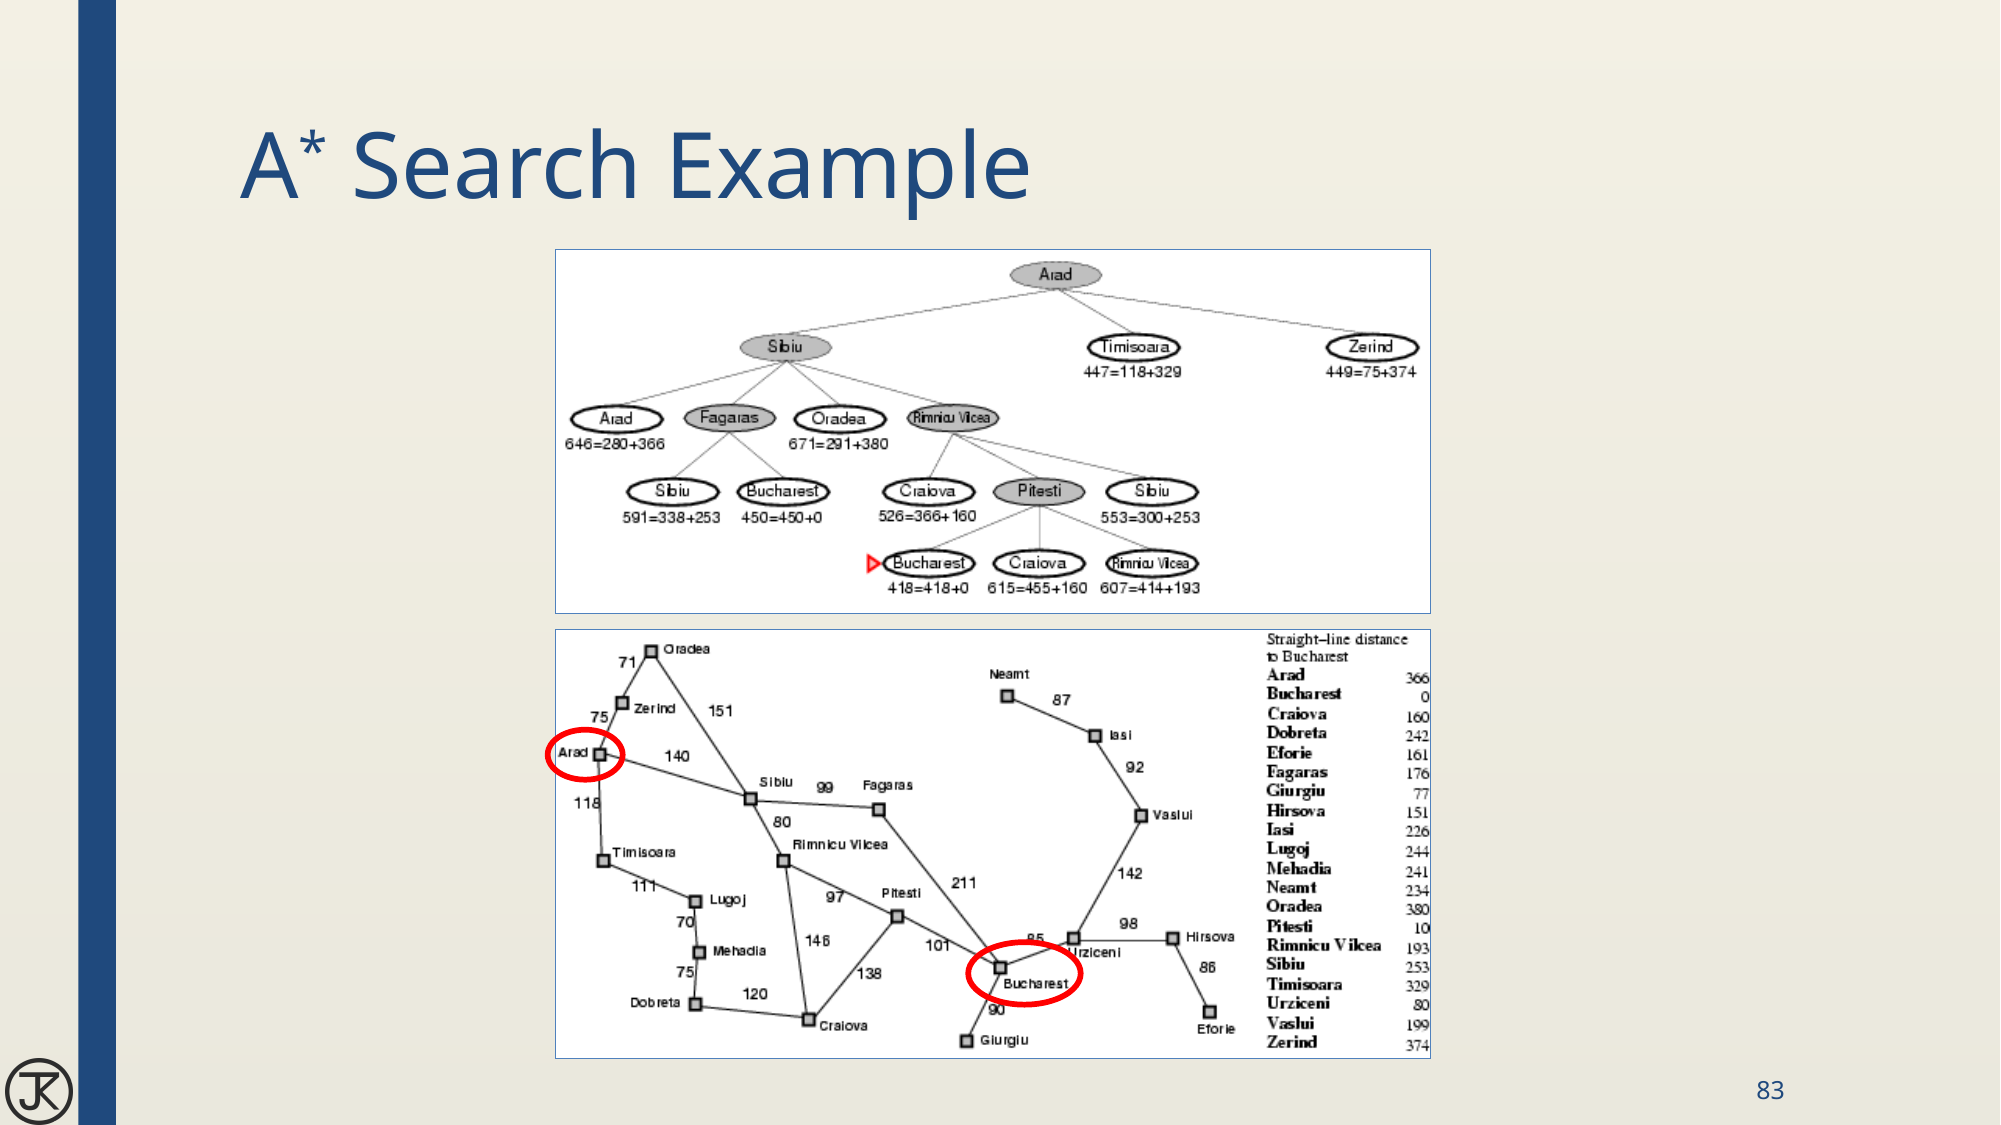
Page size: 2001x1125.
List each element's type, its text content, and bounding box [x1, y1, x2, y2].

picture [555, 629, 1431, 1059]
slide_number 83 [1553, 1058, 1800, 1125]
title A* Search Example [225, 112, 1800, 357]
picture [5, 1058, 73, 1125]
text_box [544, 736, 555, 774]
picture [555, 249, 1431, 615]
